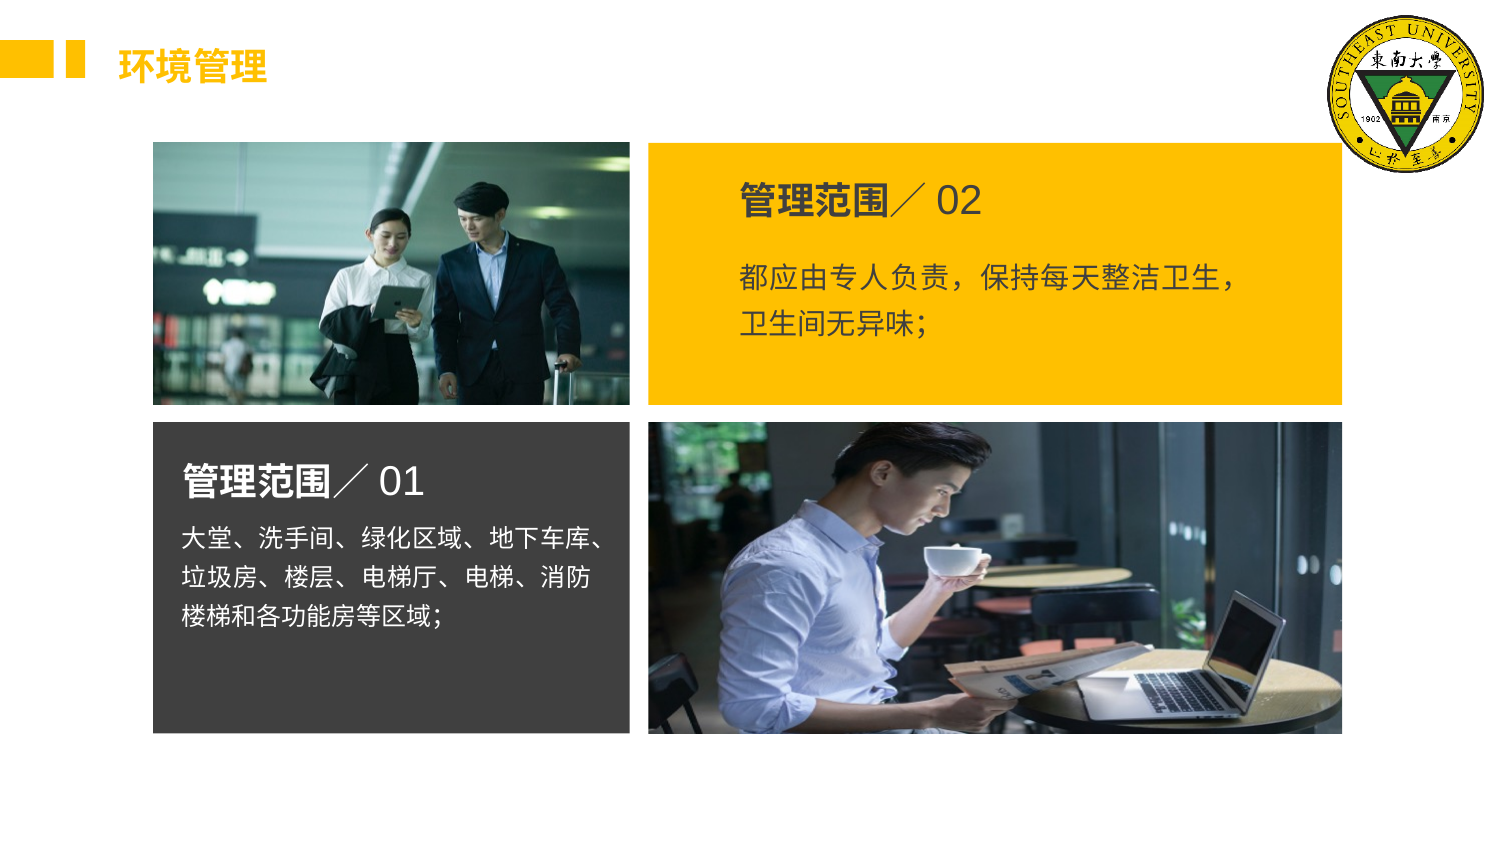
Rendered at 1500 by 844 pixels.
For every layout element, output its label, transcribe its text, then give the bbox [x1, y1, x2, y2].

text_box [65, 39, 86, 79]
text_box [647, 142, 1343, 406]
text_box 环境管理 [106, 37, 280, 94]
text_box 管理范围／02 [728, 167, 995, 229]
text_box 都应由专人负责，保持每天整洁卫生，卫生间无异味； [730, 244, 1260, 345]
text_box [152, 421, 631, 734]
text_box [0, 39, 55, 79]
text_box 大堂、洗手间、绿化区域、地下车库、垃圾房、楼层、电梯厅、电梯、消防楼梯和各功能房等区域； [173, 509, 601, 635]
text_box [647, 421, 1343, 734]
text_box [152, 142, 631, 406]
picture [1327, 15, 1484, 173]
text_box 管理范围／01 [171, 447, 437, 510]
